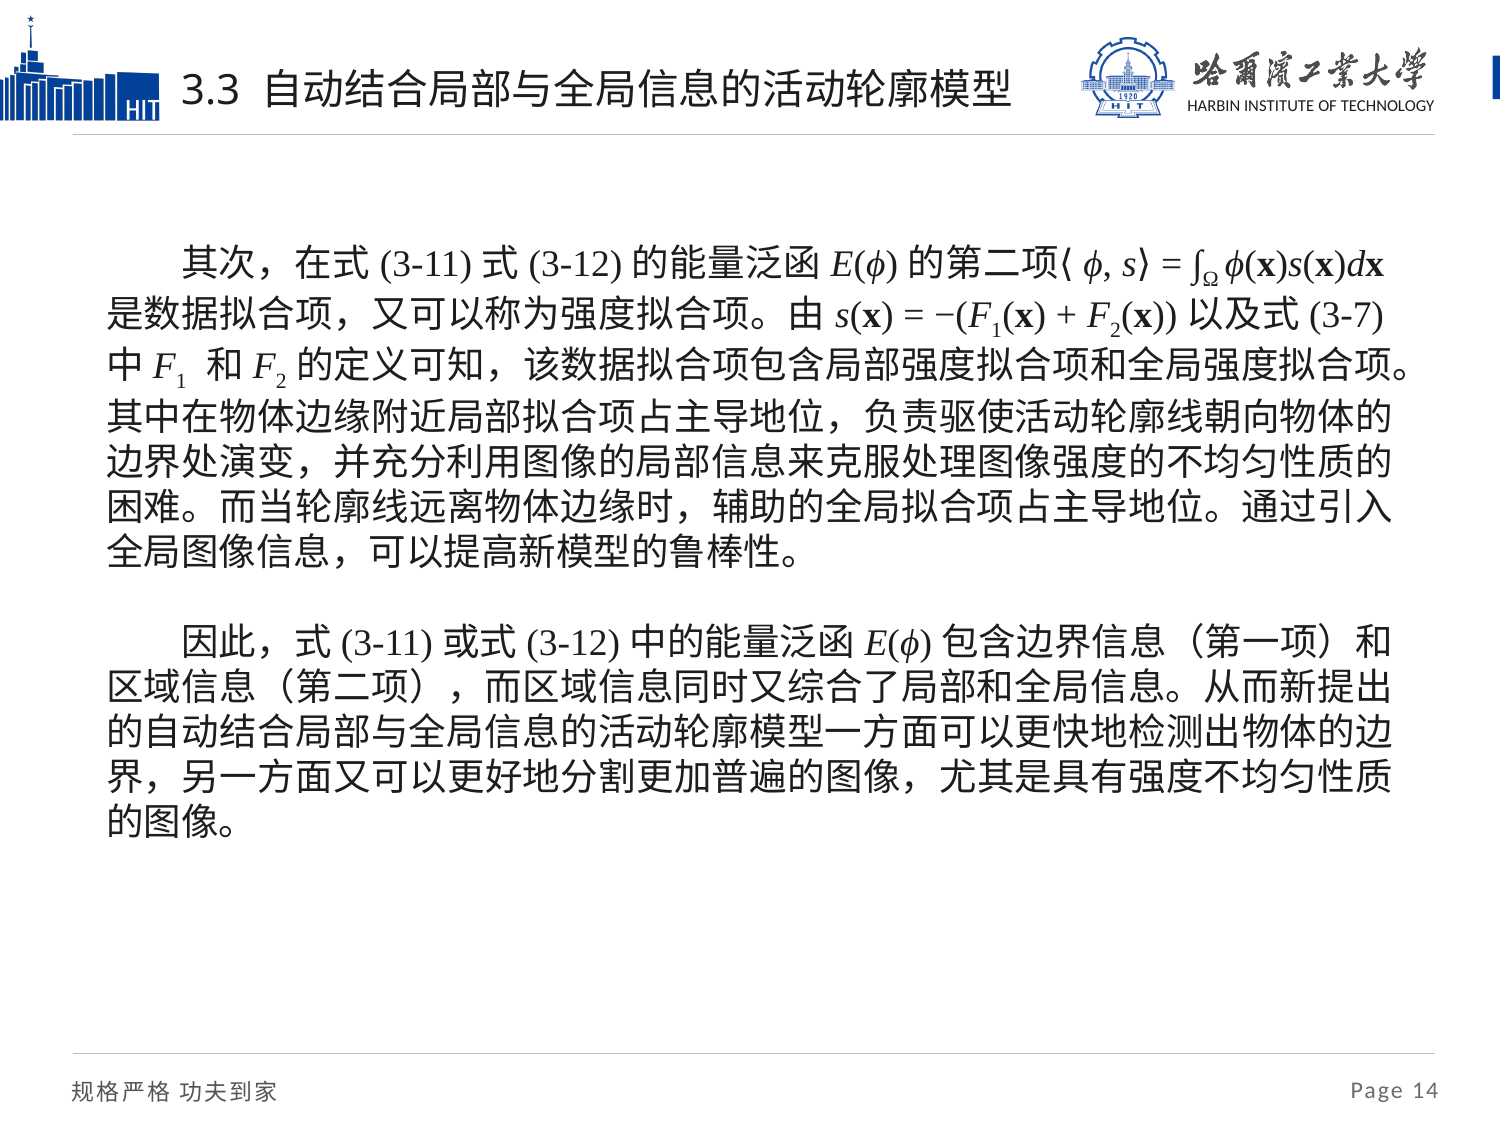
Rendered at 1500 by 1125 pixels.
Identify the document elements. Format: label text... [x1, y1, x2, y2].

title 3.7 本章小结 [1175, 42, 1452, 96]
picture [1081, 37, 1175, 118]
title 3.3 自动结合局部与全局信息的活动轮廓模型 [166, 61, 1099, 127]
text_box 其次，在式(3-11)式(3-12)的能量泛函E(ϕ)的第二项⟨ϕ, s⟩ = ∫Ω ϕ(x)s(x)dx是数据拟合项，又可以称为强度拟合项。由s(x) = −(F1(x) + F2(x))以及式(3-7)中F1 和F2的定义可知，该数据拟合项包含局部强度拟合项和全局强度拟合项。其中在物体边缘附近局部拟合项占主导地位，负责驱使活动轮廓线朝向物体的边界处演变，并充分利用图像的局部信息来克服处理图像强度的不均匀性质的困难。而当轮廓线远离物体边缘时，辅助的全局拟合项占主导地位。通过引入全局图像信息，可以提高新模型的鲁棒性。 因此，式(3-11)或式(3-12)中的能量泛函E(ϕ)包含边界信息（第一项）和区域信息（第二项），而区域信息同时又综合了局部和全局信息。从而新提出的自动结合局部与全局信息的活动轮廓模型一方面可以更快地检测出物体的边界，另一方面又可以更好地分割更加普遍的图像，尤其是具有强度不均匀性质的图像。 [91, 231, 1408, 850]
picture [0, 15, 179, 143]
